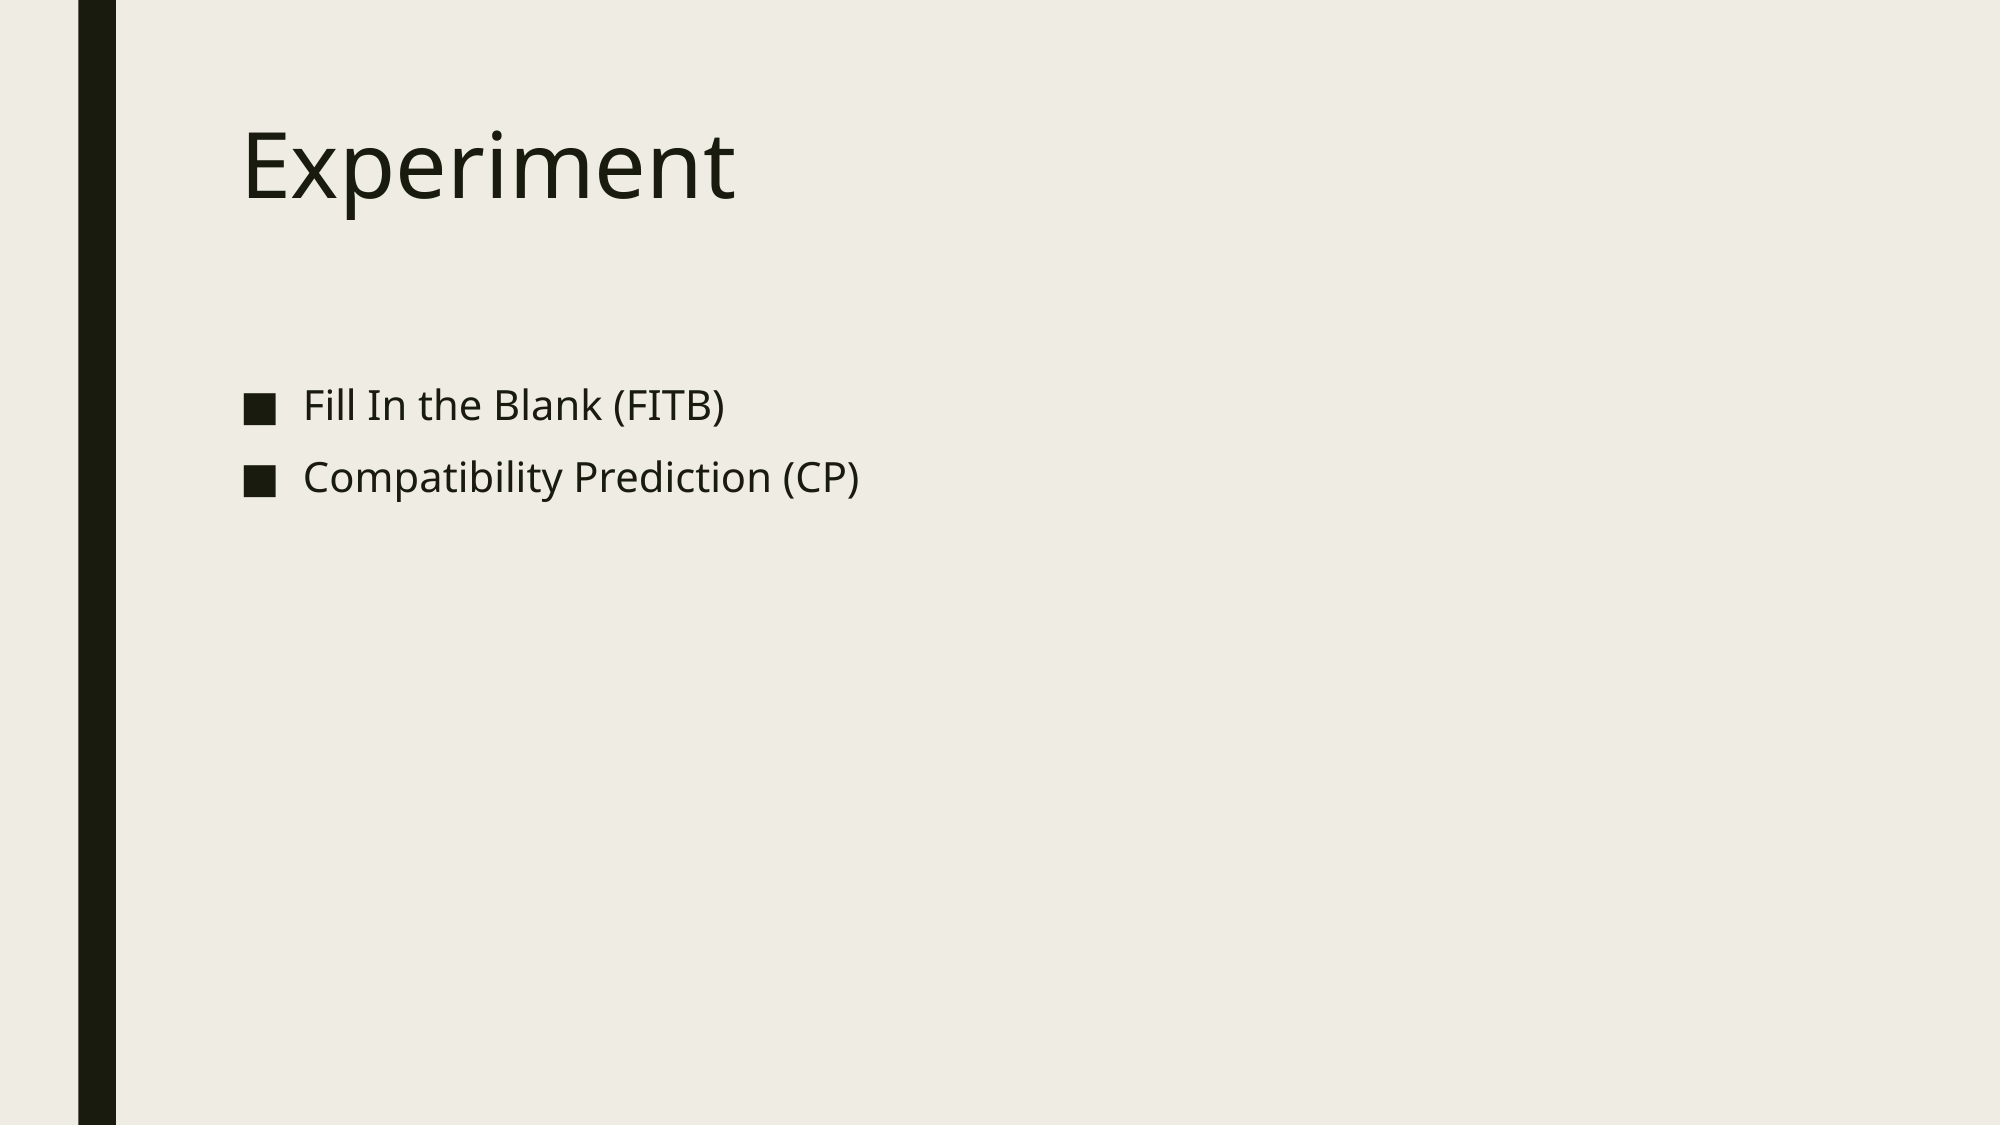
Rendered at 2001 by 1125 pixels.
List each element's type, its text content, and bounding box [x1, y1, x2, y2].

list Fill In the Blank (FITB) Compatibility Prediction (CP) [225, 375, 1800, 963]
title Experiment [225, 112, 1800, 357]
